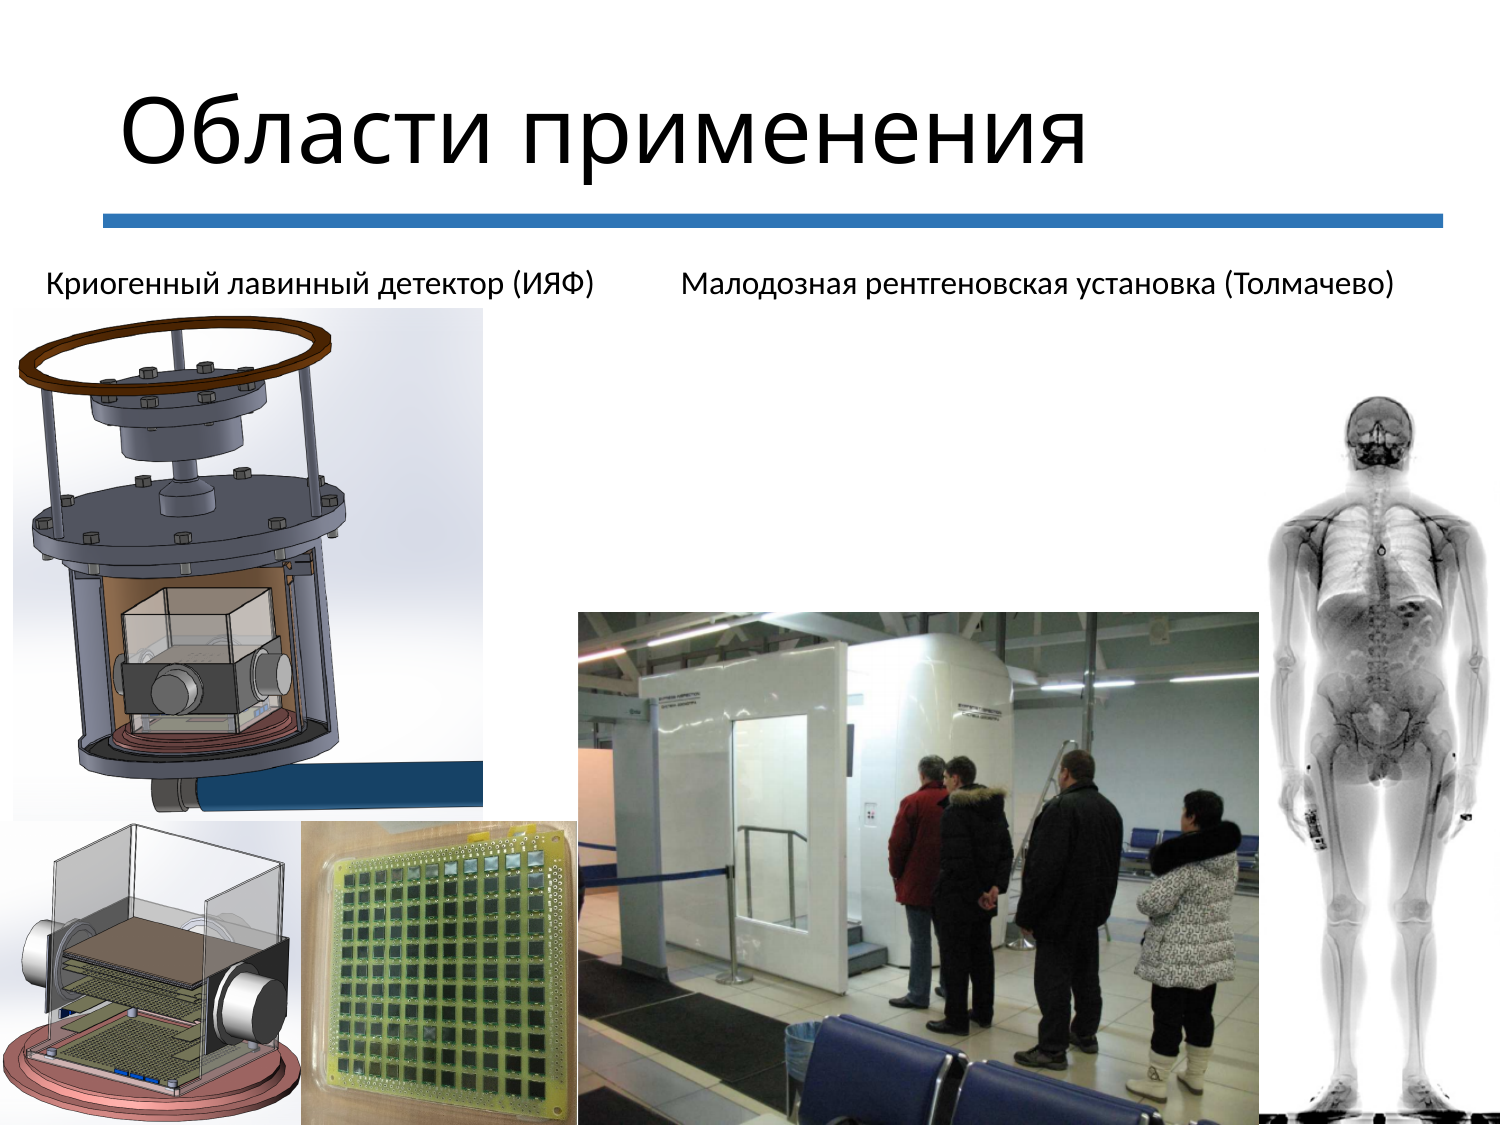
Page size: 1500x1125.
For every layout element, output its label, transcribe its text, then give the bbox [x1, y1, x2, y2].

text_box Криогенный лавинный детектор (ИЯФ) [31, 253, 625, 309]
picture [0, 308, 1500, 1125]
text_box Малодозная рентгеновская установка (Толмачево) [665, 253, 1414, 309]
title Области применения [103, 59, 1397, 208]
